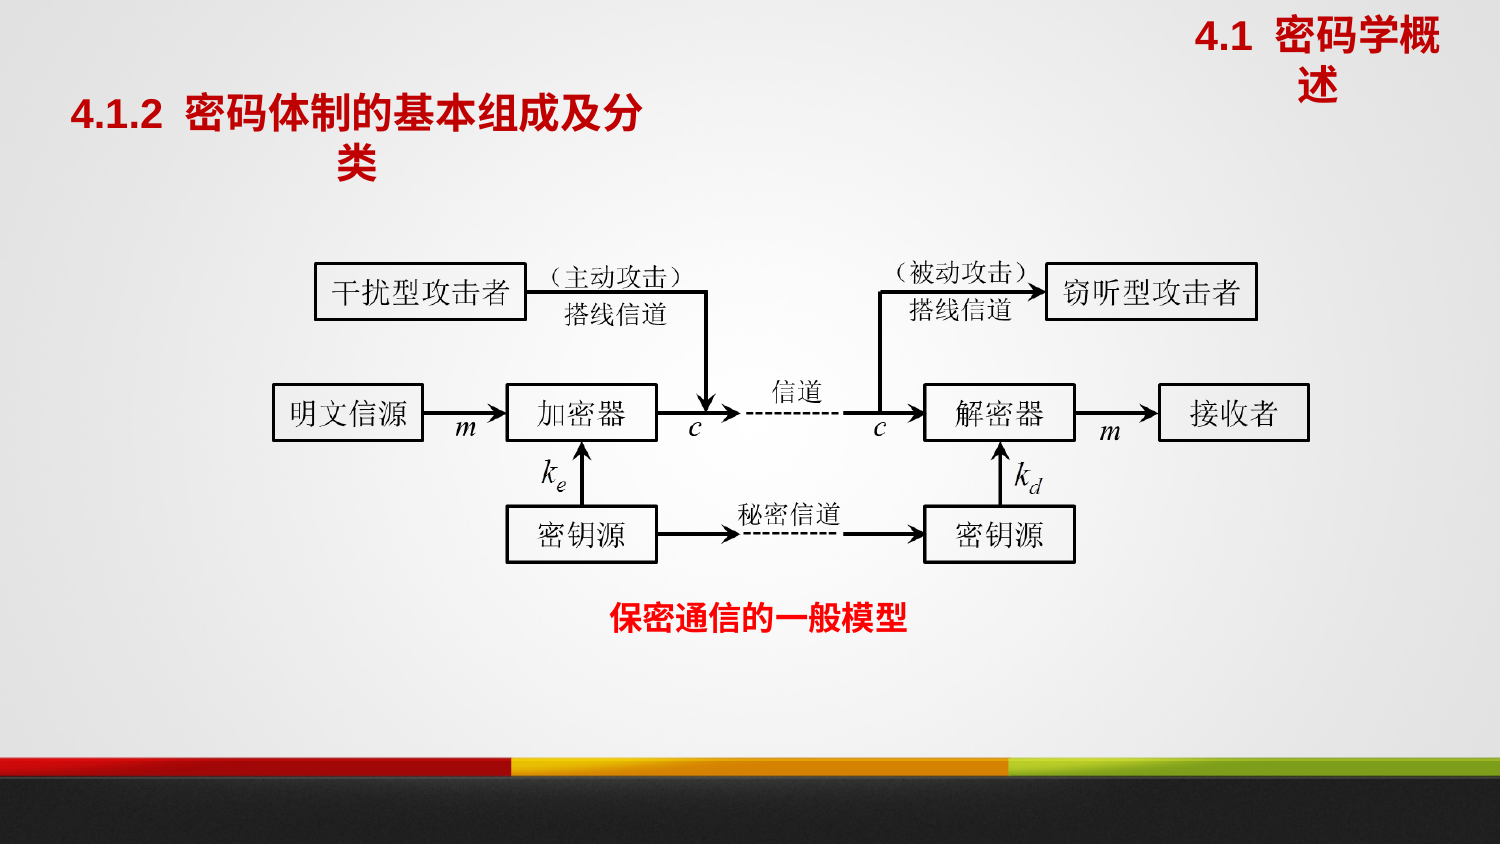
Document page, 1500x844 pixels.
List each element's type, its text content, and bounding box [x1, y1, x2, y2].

text_box 保密通信的一般模型 [374, 597, 1143, 638]
picture [0, 0, 1500, 844]
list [269, 245, 1310, 569]
text_box 4.1 密码学概述 [1160, 23, 1477, 94]
title 4.1.2 密码体制的基本组成及分类 [34, 105, 680, 168]
